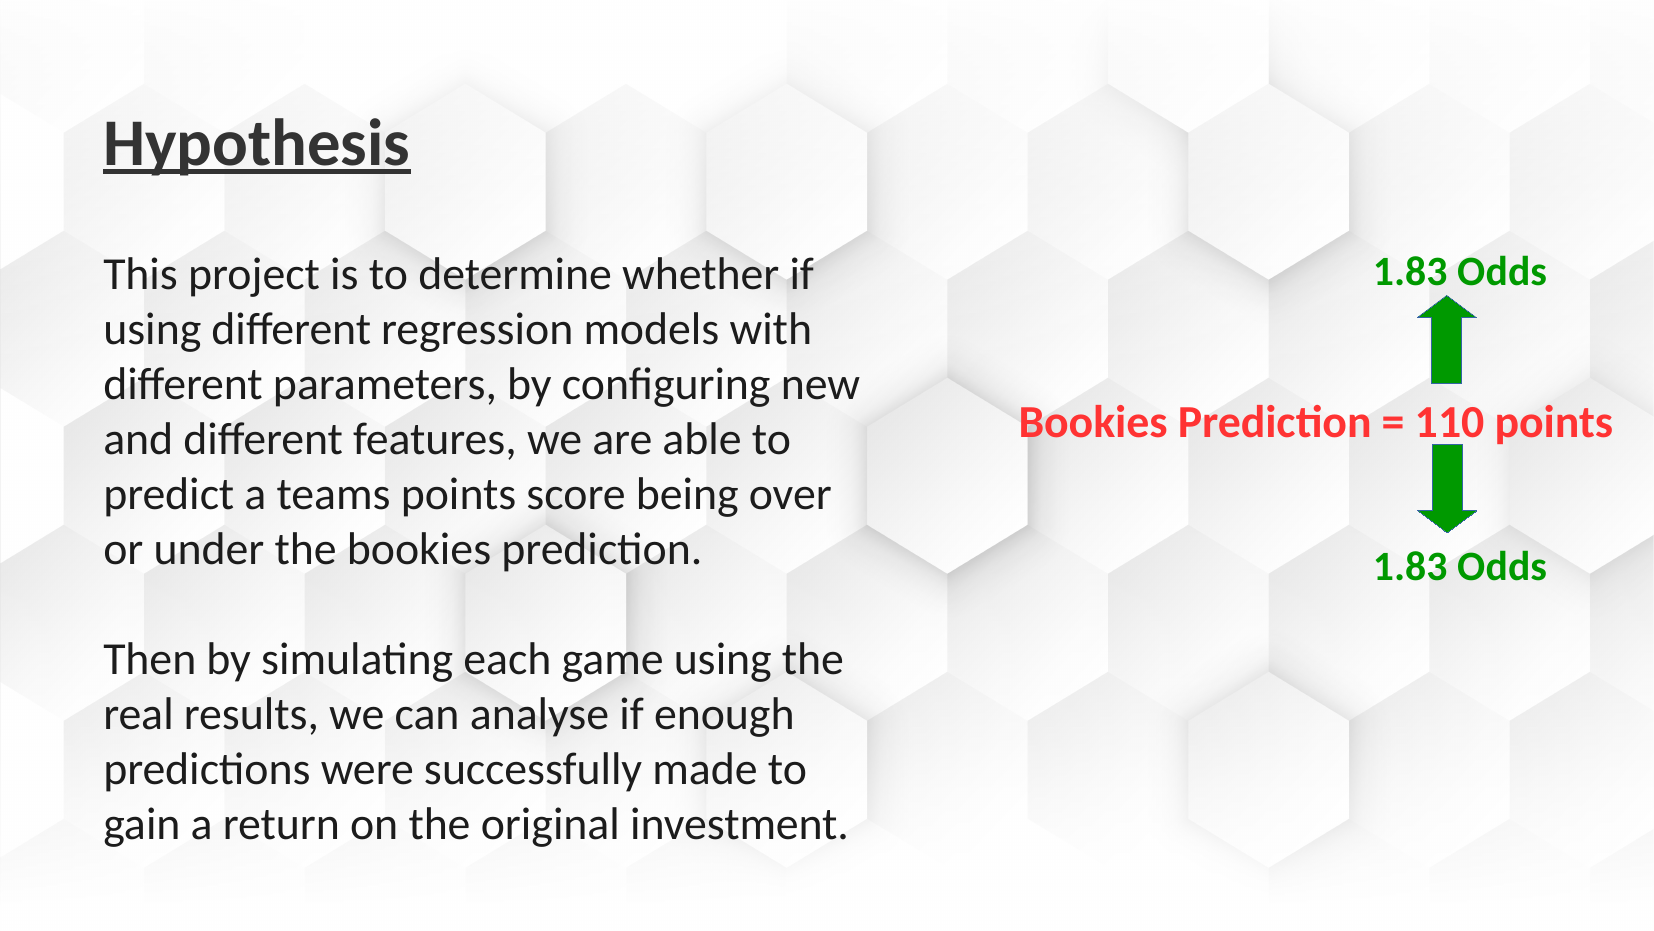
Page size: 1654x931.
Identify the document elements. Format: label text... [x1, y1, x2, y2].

text_box Bookies Prediction = 110 points [1003, 384, 1654, 502]
text_box [1431, 335, 1462, 384]
text_box This project is to determine whether if using different regression models with different parameters, by configuring new and different features, we are able to predict a teams points score being over or under the bookies prediction. Then by simulating each game using the real results, we can analyse if enough predictions were successfully made to gain a return on the original investment. [88, 236, 886, 842]
text_box Hypothesis [88, 90, 945, 148]
picture [0, 0, 1654, 931]
text_box 1.83 Odds [1358, 531, 1595, 631]
text_box [1417, 444, 1477, 531]
text_box 1.83 Odds [1358, 236, 1595, 335]
